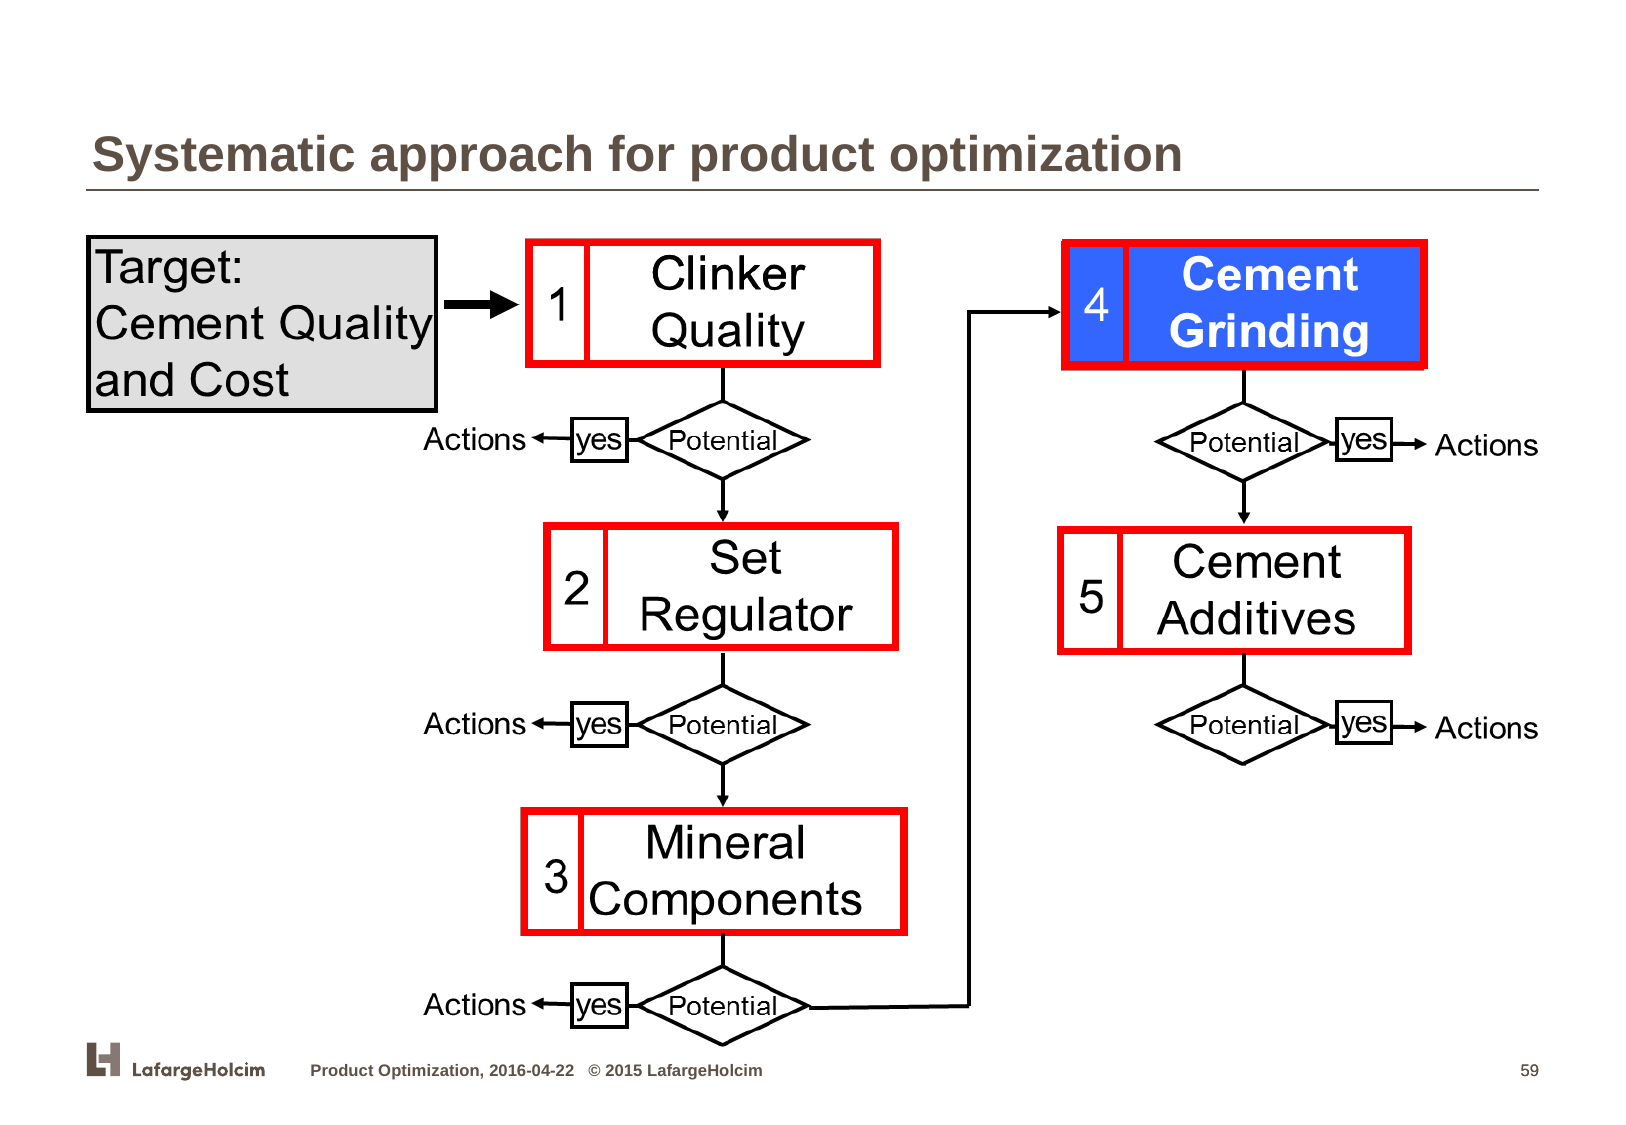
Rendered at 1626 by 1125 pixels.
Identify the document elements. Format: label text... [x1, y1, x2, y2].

text_box Systematic approach for product optimization [91, 54, 1532, 184]
slide_number 59 [1467, 1056, 1540, 1080]
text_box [64, 222, 1559, 1048]
footer Product Optimization, 2016-04-22 © 2015 LafargeHolcim [310, 1056, 831, 1080]
